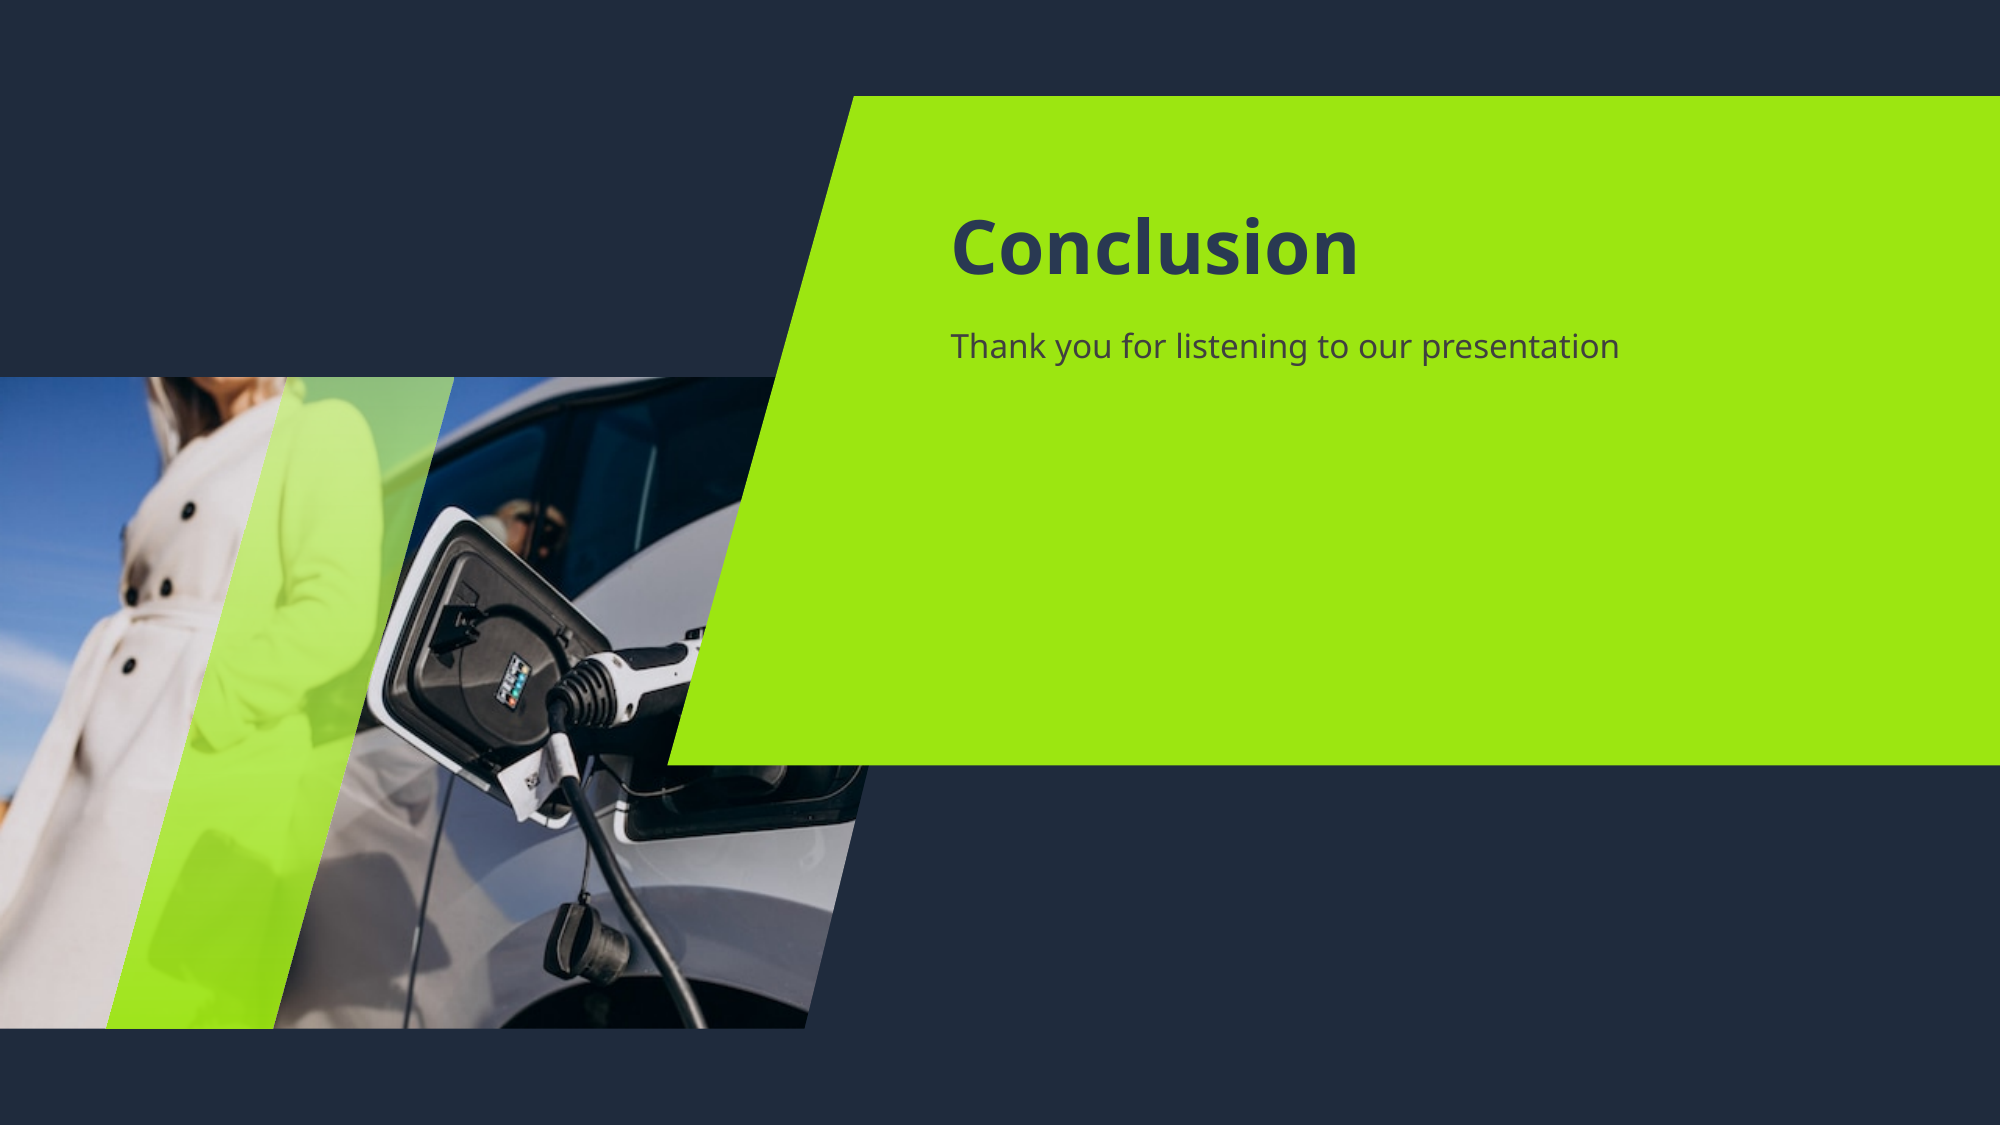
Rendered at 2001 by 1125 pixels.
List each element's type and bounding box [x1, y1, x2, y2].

text_box [0, 96, 2000, 1029]
